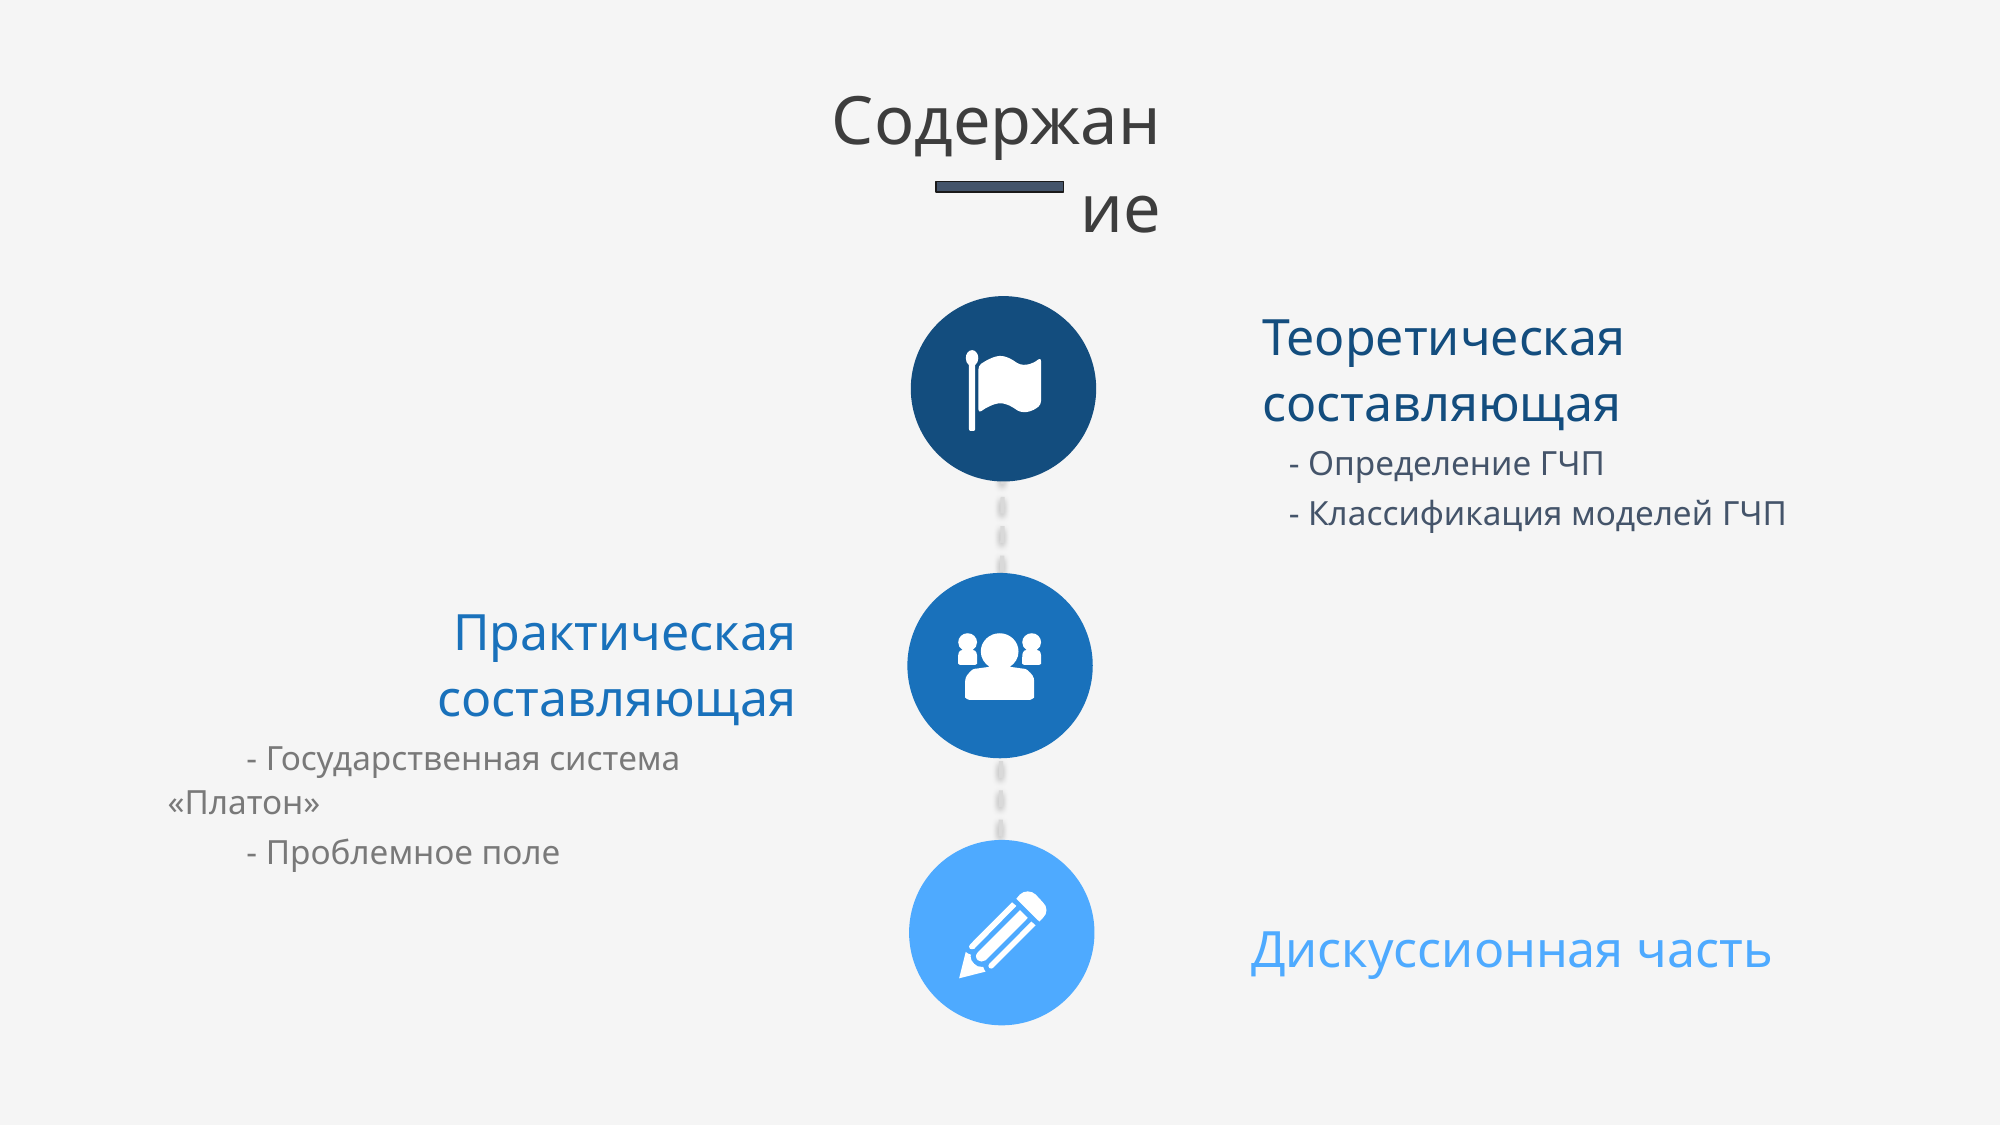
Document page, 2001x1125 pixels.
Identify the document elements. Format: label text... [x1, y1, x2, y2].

text_box [907, 572, 1000, 759]
text_box Практическая составляющая - Государственная система «Платон» - Проблемное поле [149, 585, 815, 957]
text_box [1004, 633, 1035, 700]
text_box [959, 951, 986, 979]
text_box Теоретическая составляющая - Определение ГЧП - Классификация моделей ГЧП [1226, 281, 1937, 627]
text_box [988, 921, 1036, 969]
text_box [978, 355, 1042, 413]
text_box [958, 633, 978, 665]
text_box [1016, 891, 1047, 922]
text_box [969, 914, 1000, 950]
text_box [965, 350, 979, 431]
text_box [1000, 390, 1004, 935]
text_box Содержание [780, 60, 1179, 255]
text_box [975, 910, 1028, 962]
text_box [909, 839, 1095, 1026]
text_box [1022, 633, 1042, 665]
text_box [1004, 902, 1017, 919]
text_box [910, 296, 1097, 482]
text_box Дискуссионная часть [1233, 903, 1828, 987]
text_box [1004, 573, 1093, 759]
text_box [965, 633, 1000, 700]
